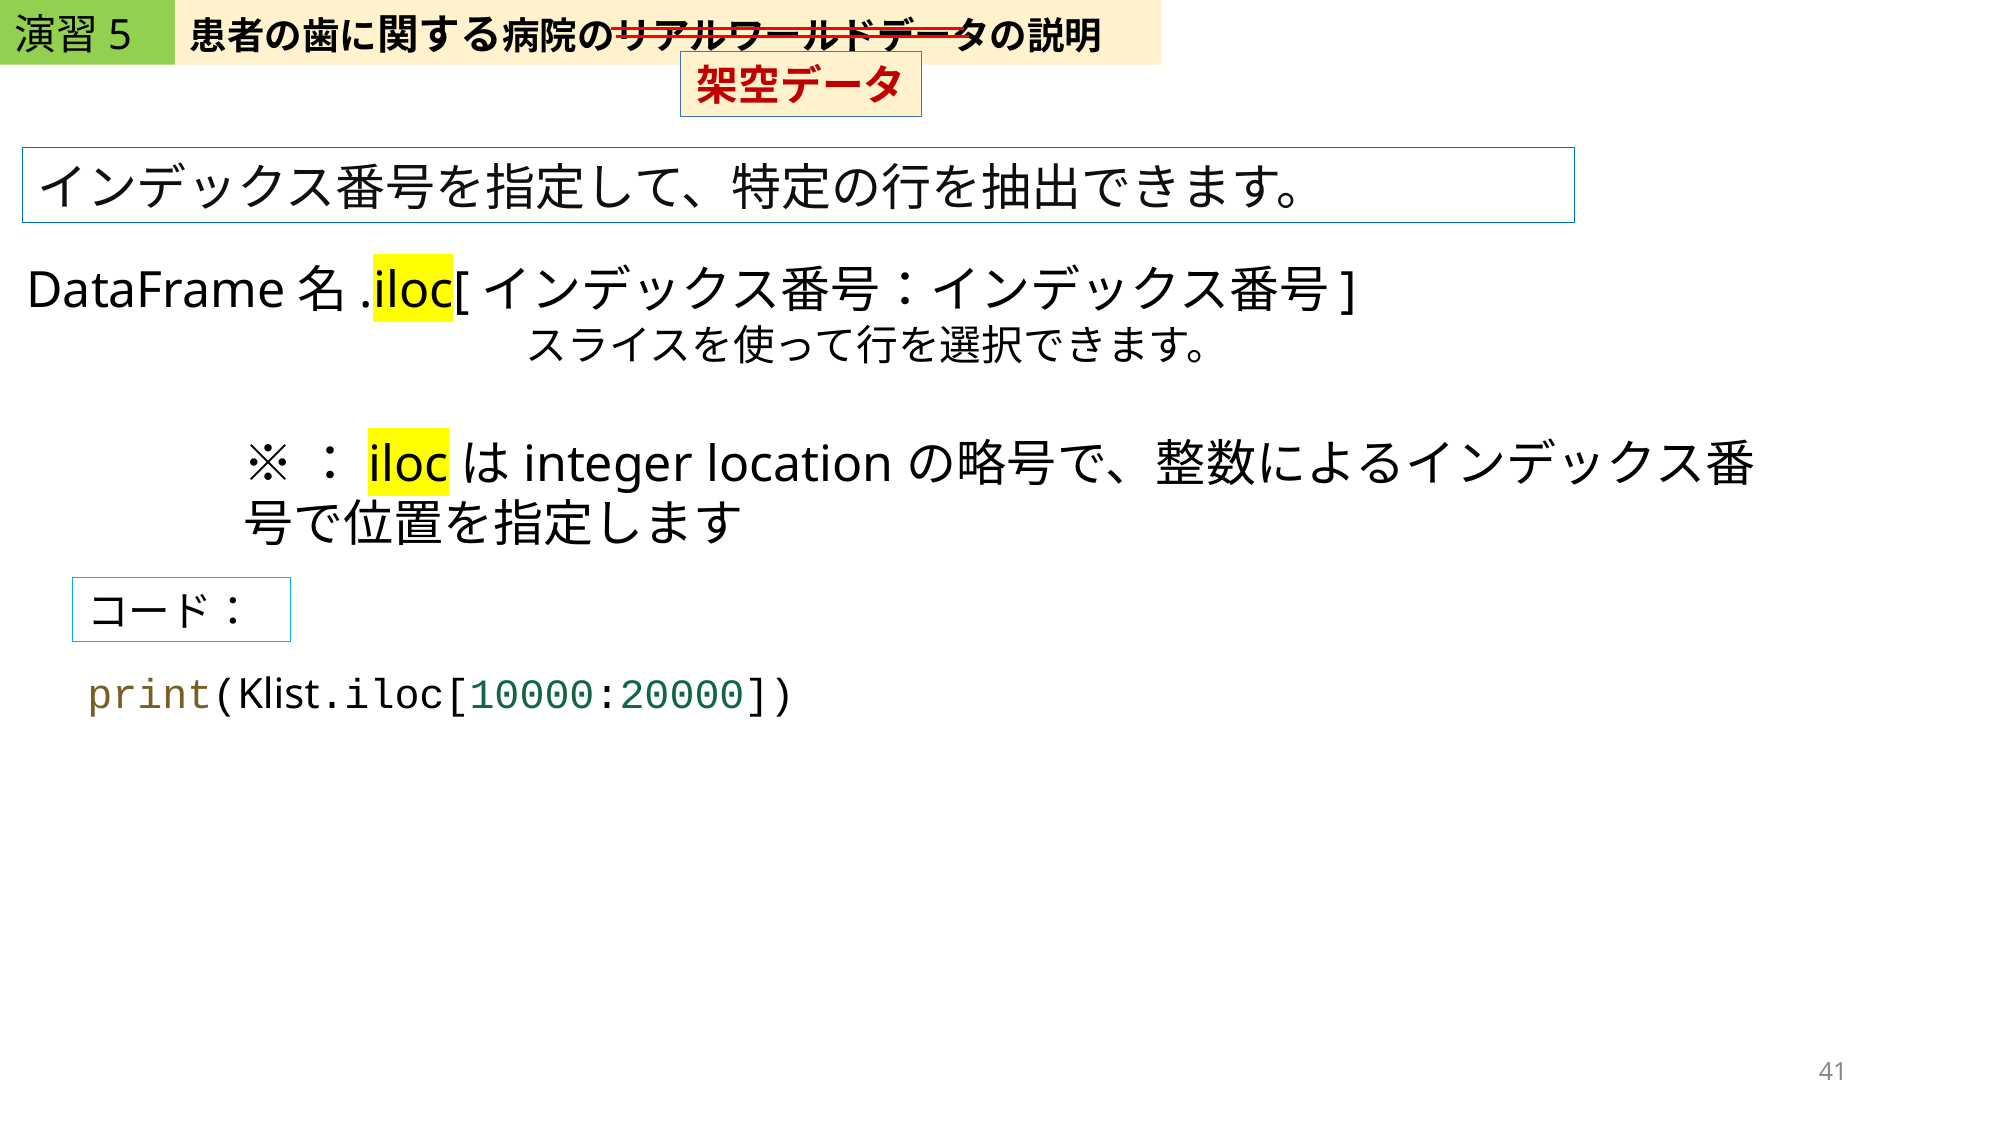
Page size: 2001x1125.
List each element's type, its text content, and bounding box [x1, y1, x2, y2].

text_box ※：ilocはinteger locationの略号で、整数によるインデックス番号で位置を指定します [228, 424, 1772, 559]
text_box インデックス番号を指定して、特定の行を抽出できます。 [22, 147, 1575, 223]
text_box print(Klist.iloc[10000:20000]) [72, 659, 1073, 724]
text_box コード： [72, 577, 291, 642]
slide_number 41 [1412, 1042, 1863, 1103]
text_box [0, 0, 1162, 118]
text_box スライスを使って行を選択できます。 [510, 325, 1251, 377]
text_box DataFrame名.iloc[インデックス番号：インデックス番号] [11, 249, 1466, 325]
